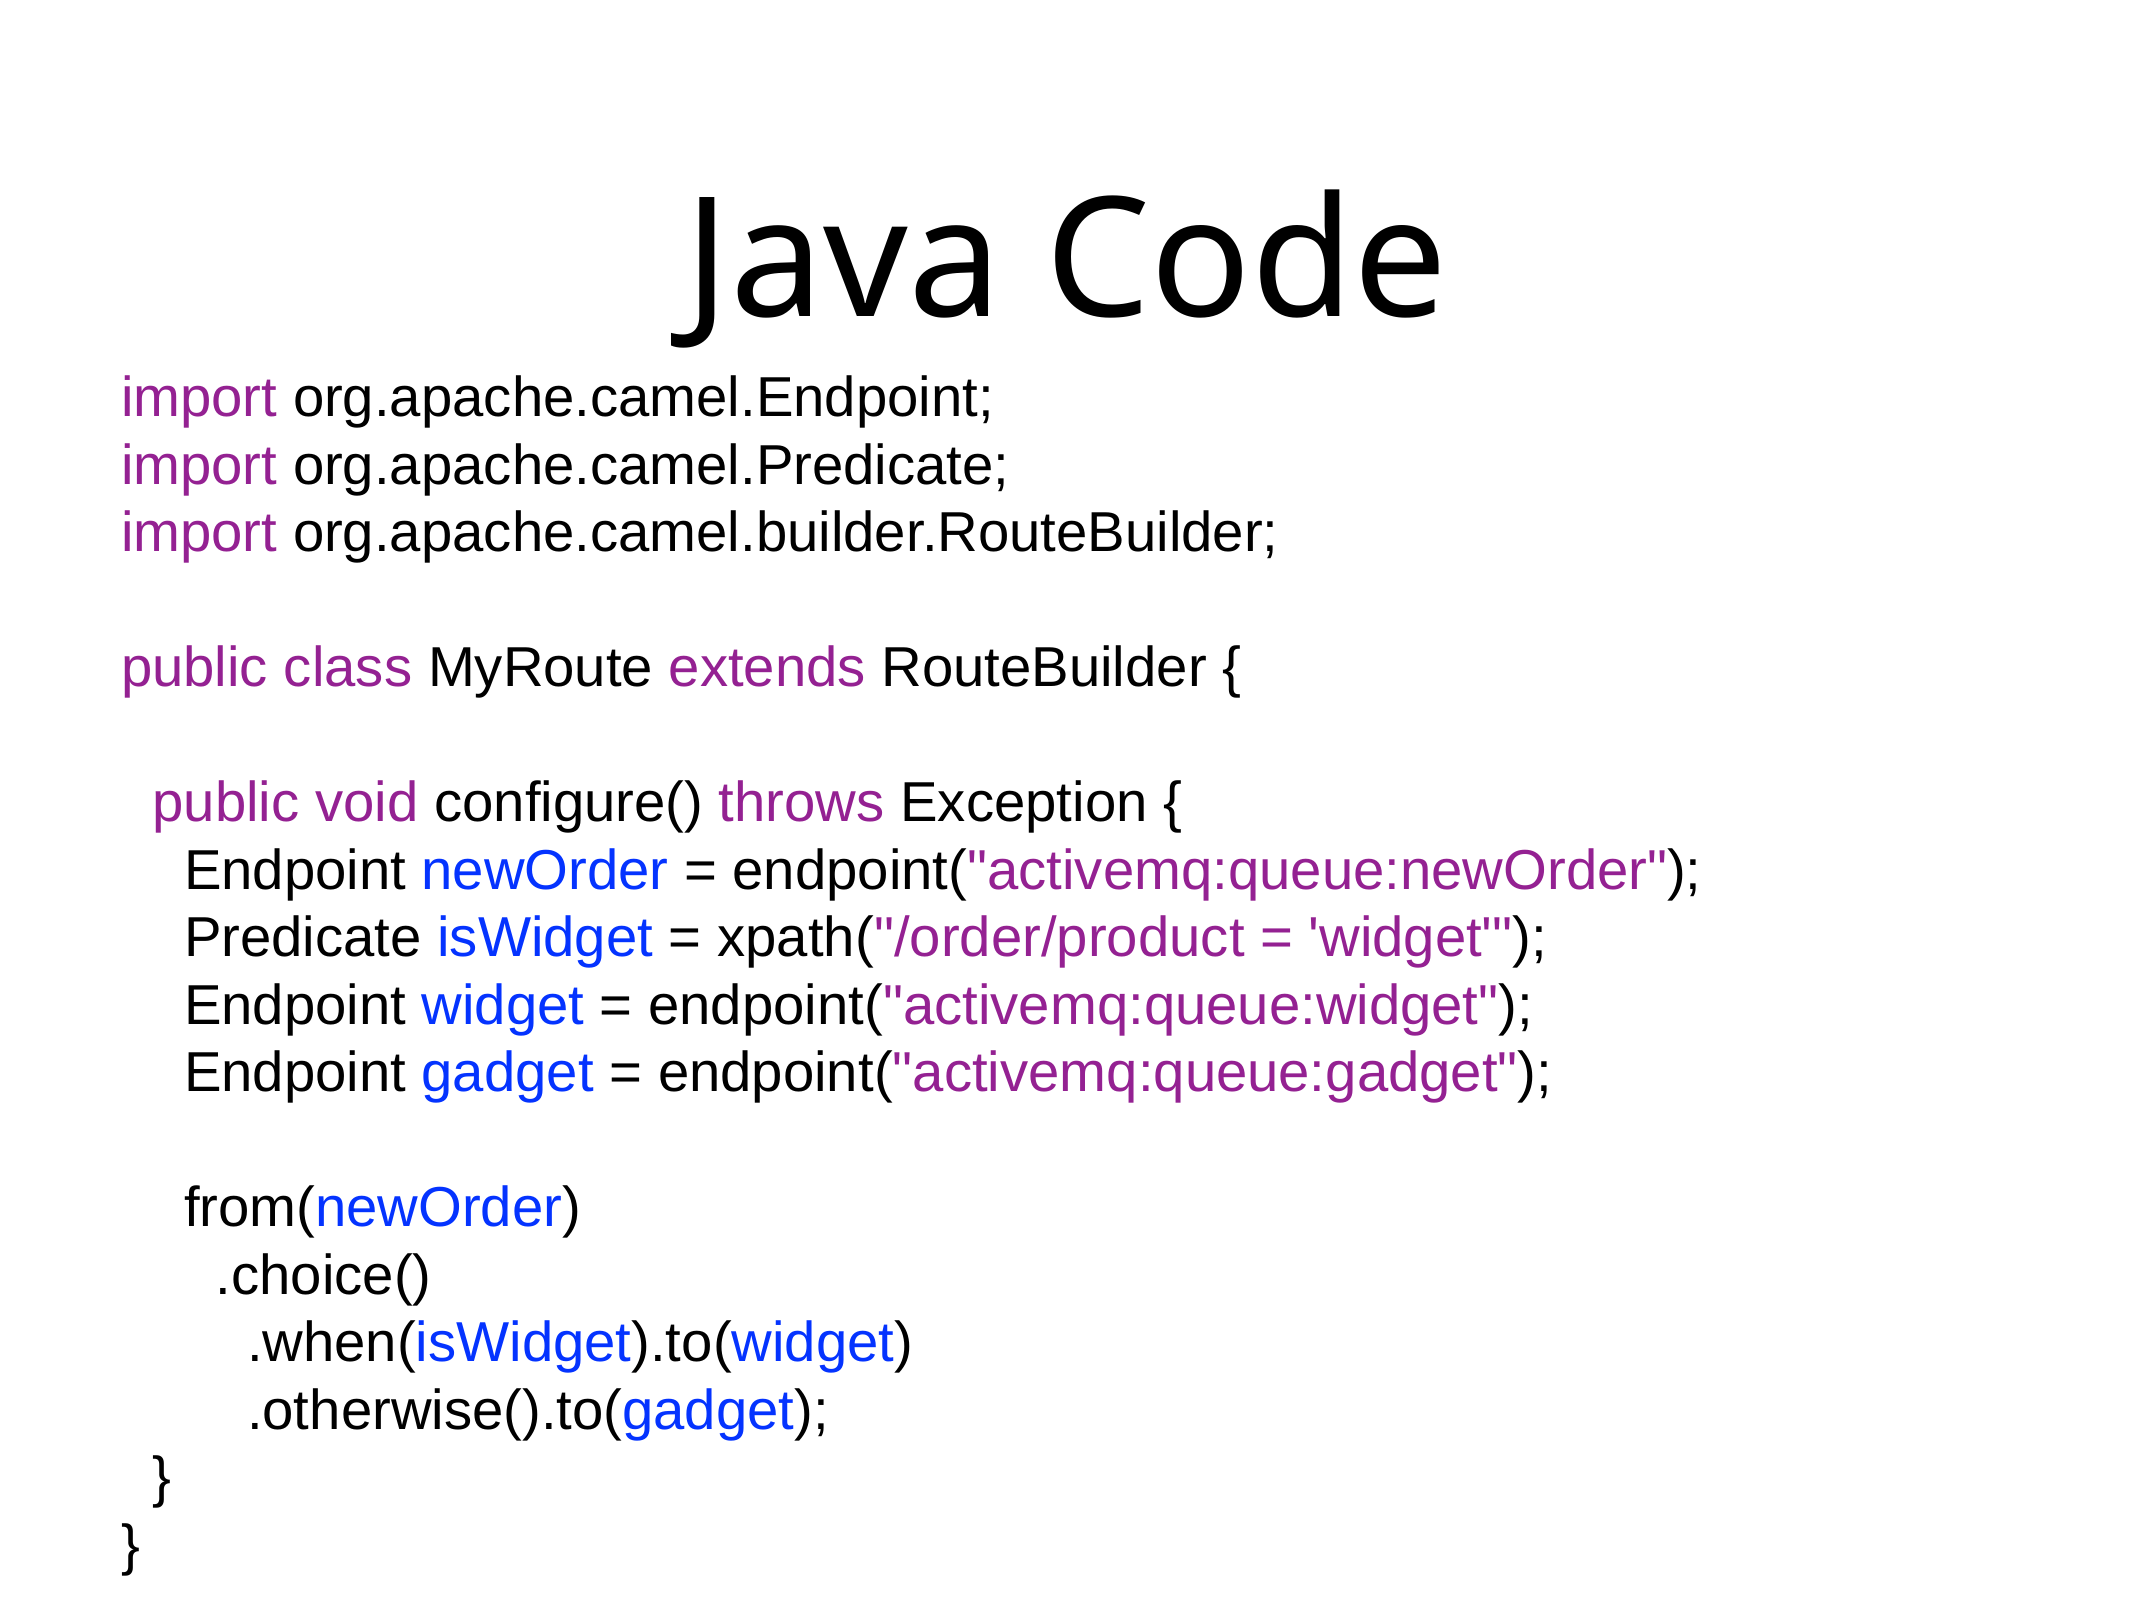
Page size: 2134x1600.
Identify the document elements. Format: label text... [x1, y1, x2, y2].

text_box import org.apache.camel.Endpoint; import org.apache.camel.Predicate; import org.apache.camel.builder.RouteBuilder; public class MyRoute extends RouteBuilder { public void configure() throws Exception { Endpoint newOrder = endpoint("activemq:queue:newOrder"); Predicate isWidget = xpath("/order/product = 'widget'"); Endpoint widget = endpoint("activemq:queue:widget"); Endpoint gadget = endpoint("activemq:queue:gadget"); from(newOrder) .choice() .when(isWidget).to(widget) .otherwise().to(gadget); } } [112, 352, 2025, 1584]
title Java Code [155, 72, 1978, 352]
